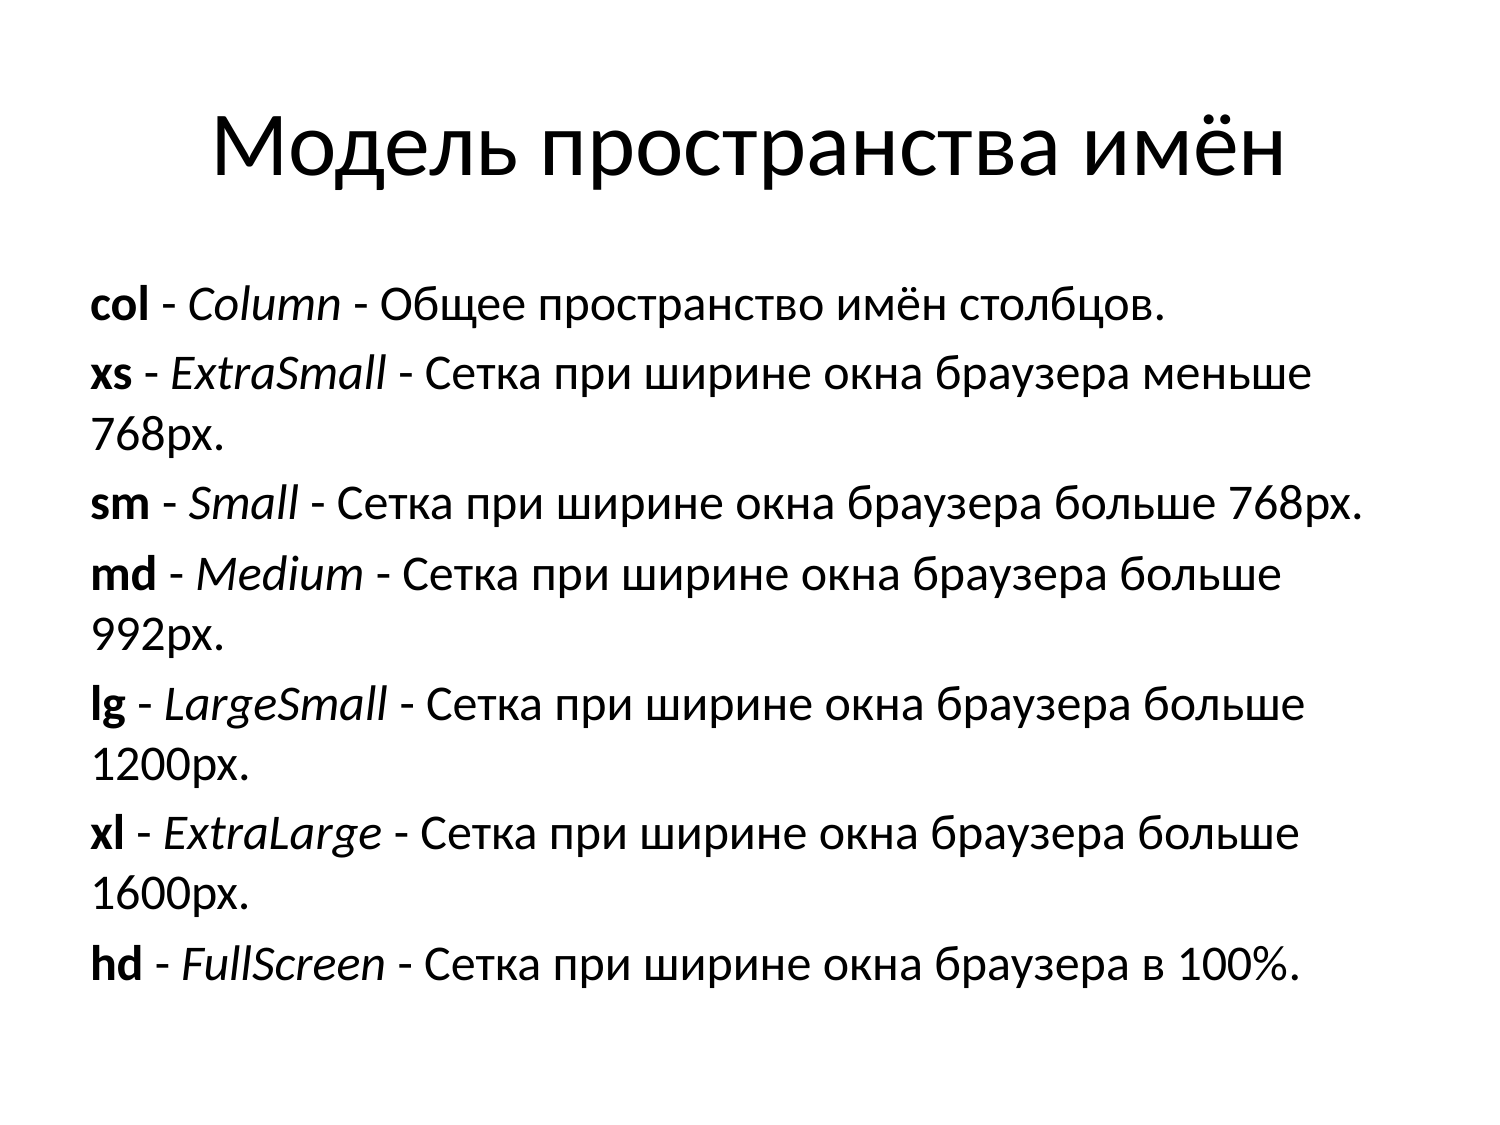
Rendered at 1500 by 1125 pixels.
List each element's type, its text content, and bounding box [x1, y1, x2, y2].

title Модель пространства имён [75, 45, 1425, 233]
list col - Column - Общее пространство имён столбцов. xs - ExtraSmall - Сетка при ширине окна браузера меньше 768px. sm - Small - Сетка при ширине окна браузера больше 768px. md - Medium - Сетка при ширине окна браузера больше 992px. lg - LargeSmall - Сетка при ширине окна браузера больше 1200px. xl - ExtraLarge - Сетка при ширине окна браузера больше 1600px. hd - FullScreen - Сетка при ширине окна браузера в 100%. [75, 262, 1425, 1005]
